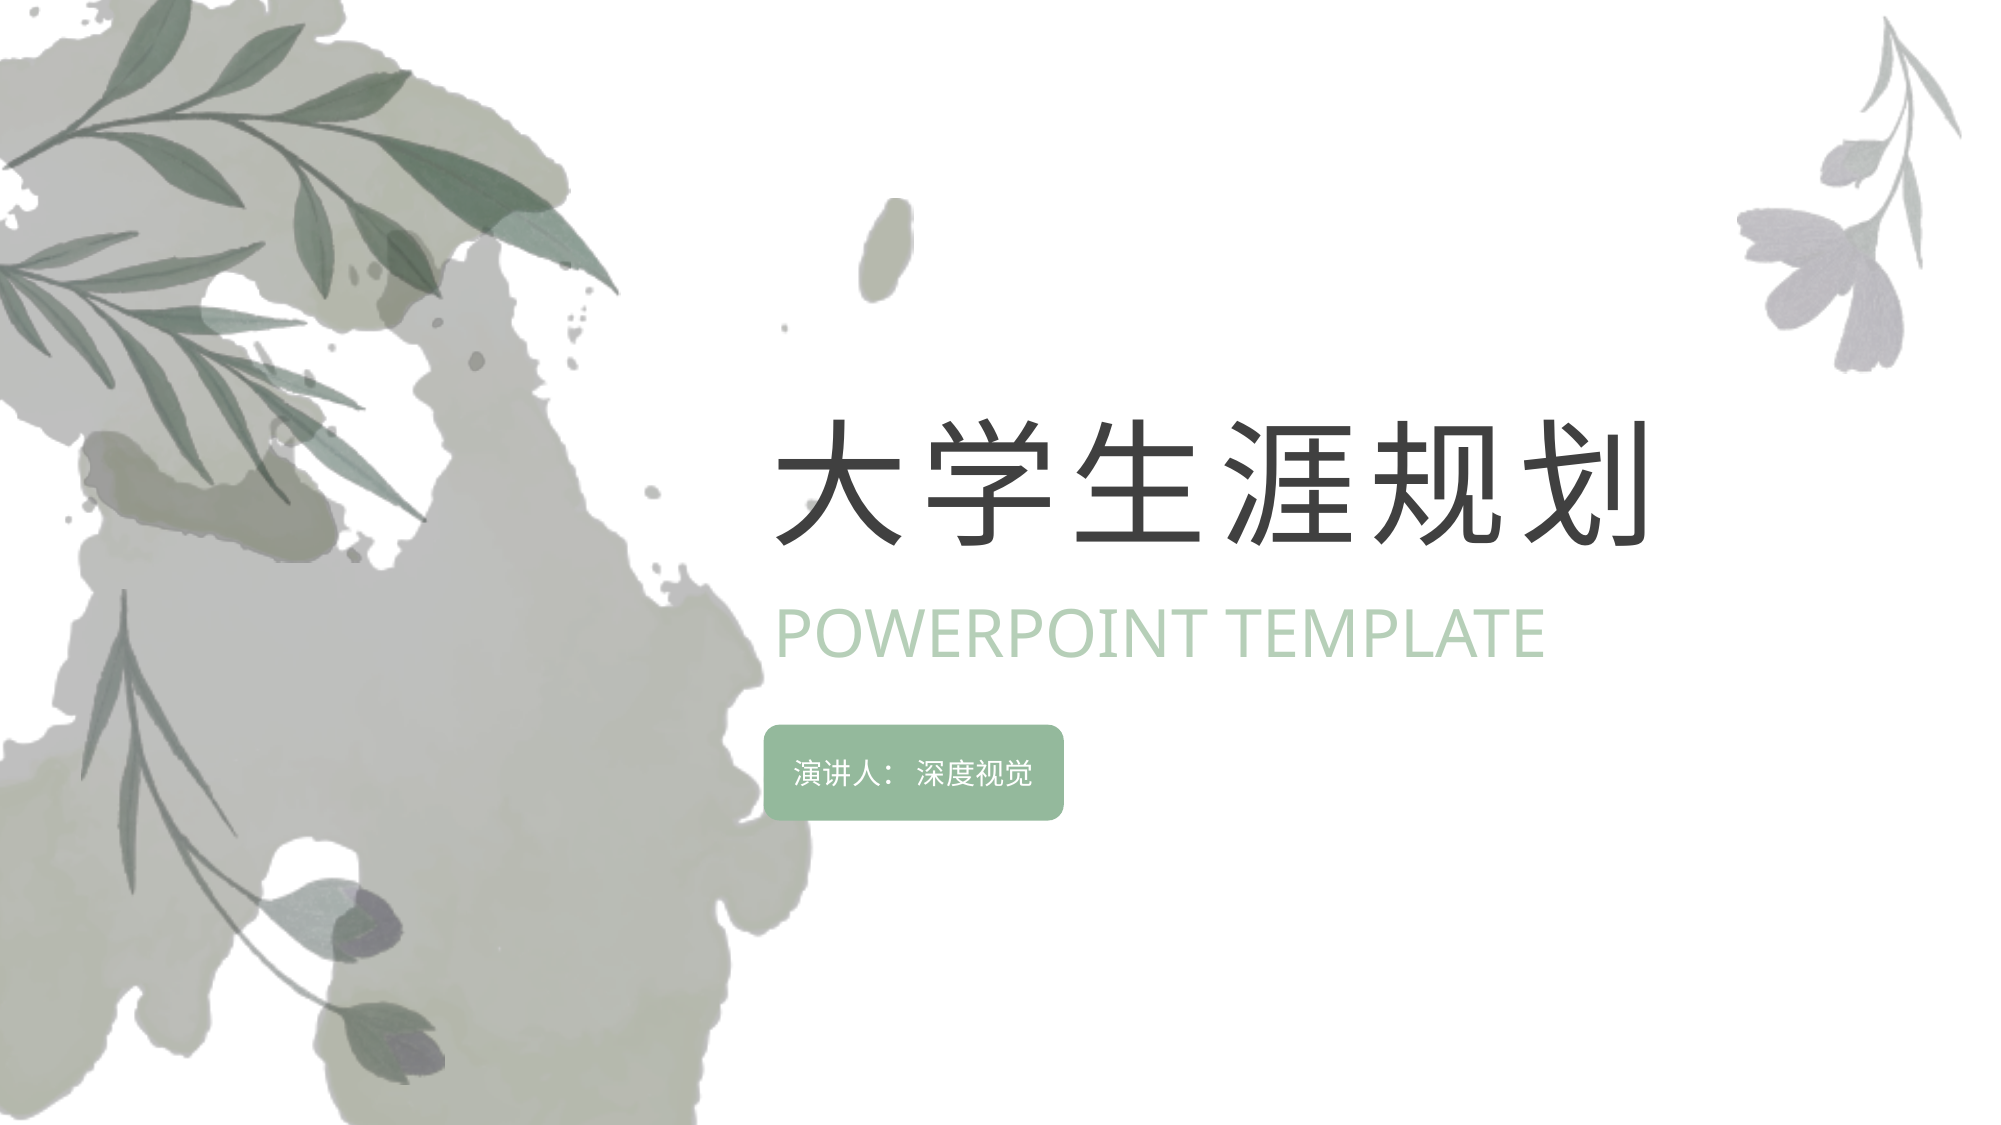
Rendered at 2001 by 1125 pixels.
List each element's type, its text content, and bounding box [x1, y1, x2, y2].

text_box [914, 723, 1065, 822]
picture [1737, 15, 1964, 374]
text_box 演讲人： 深度视觉 [914, 747, 1064, 798]
text_box 大学生涯规划 [914, 390, 1738, 571]
text_box POWERPOINT TEMPLATE [914, 582, 1724, 678]
picture [0, 0, 914, 1125]
